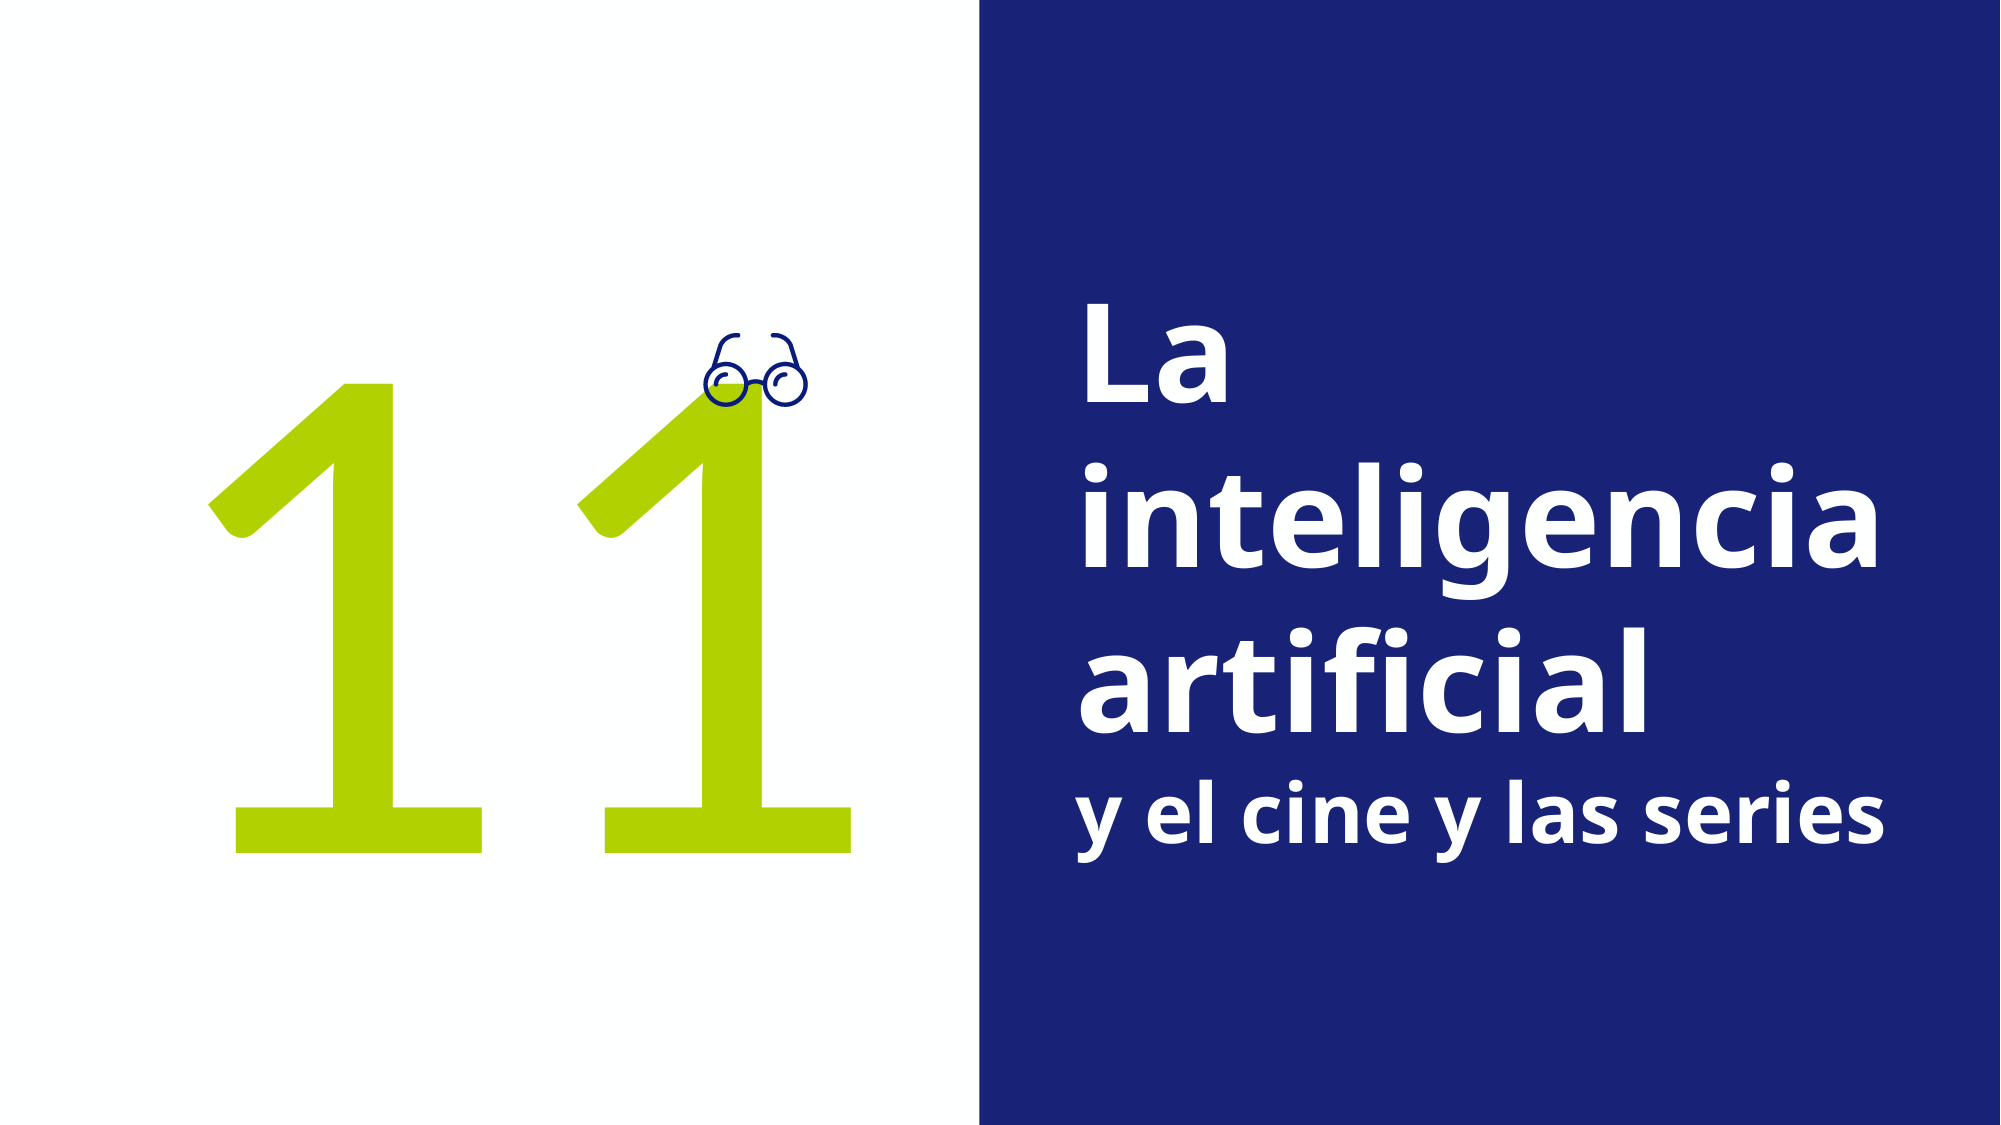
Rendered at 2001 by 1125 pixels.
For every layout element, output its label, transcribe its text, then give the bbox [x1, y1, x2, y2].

text_box 11 [102, 261, 927, 974]
picture [703, 310, 808, 429]
text_box La inteligencia artificial y el cine y las series [1060, 428, 1946, 697]
